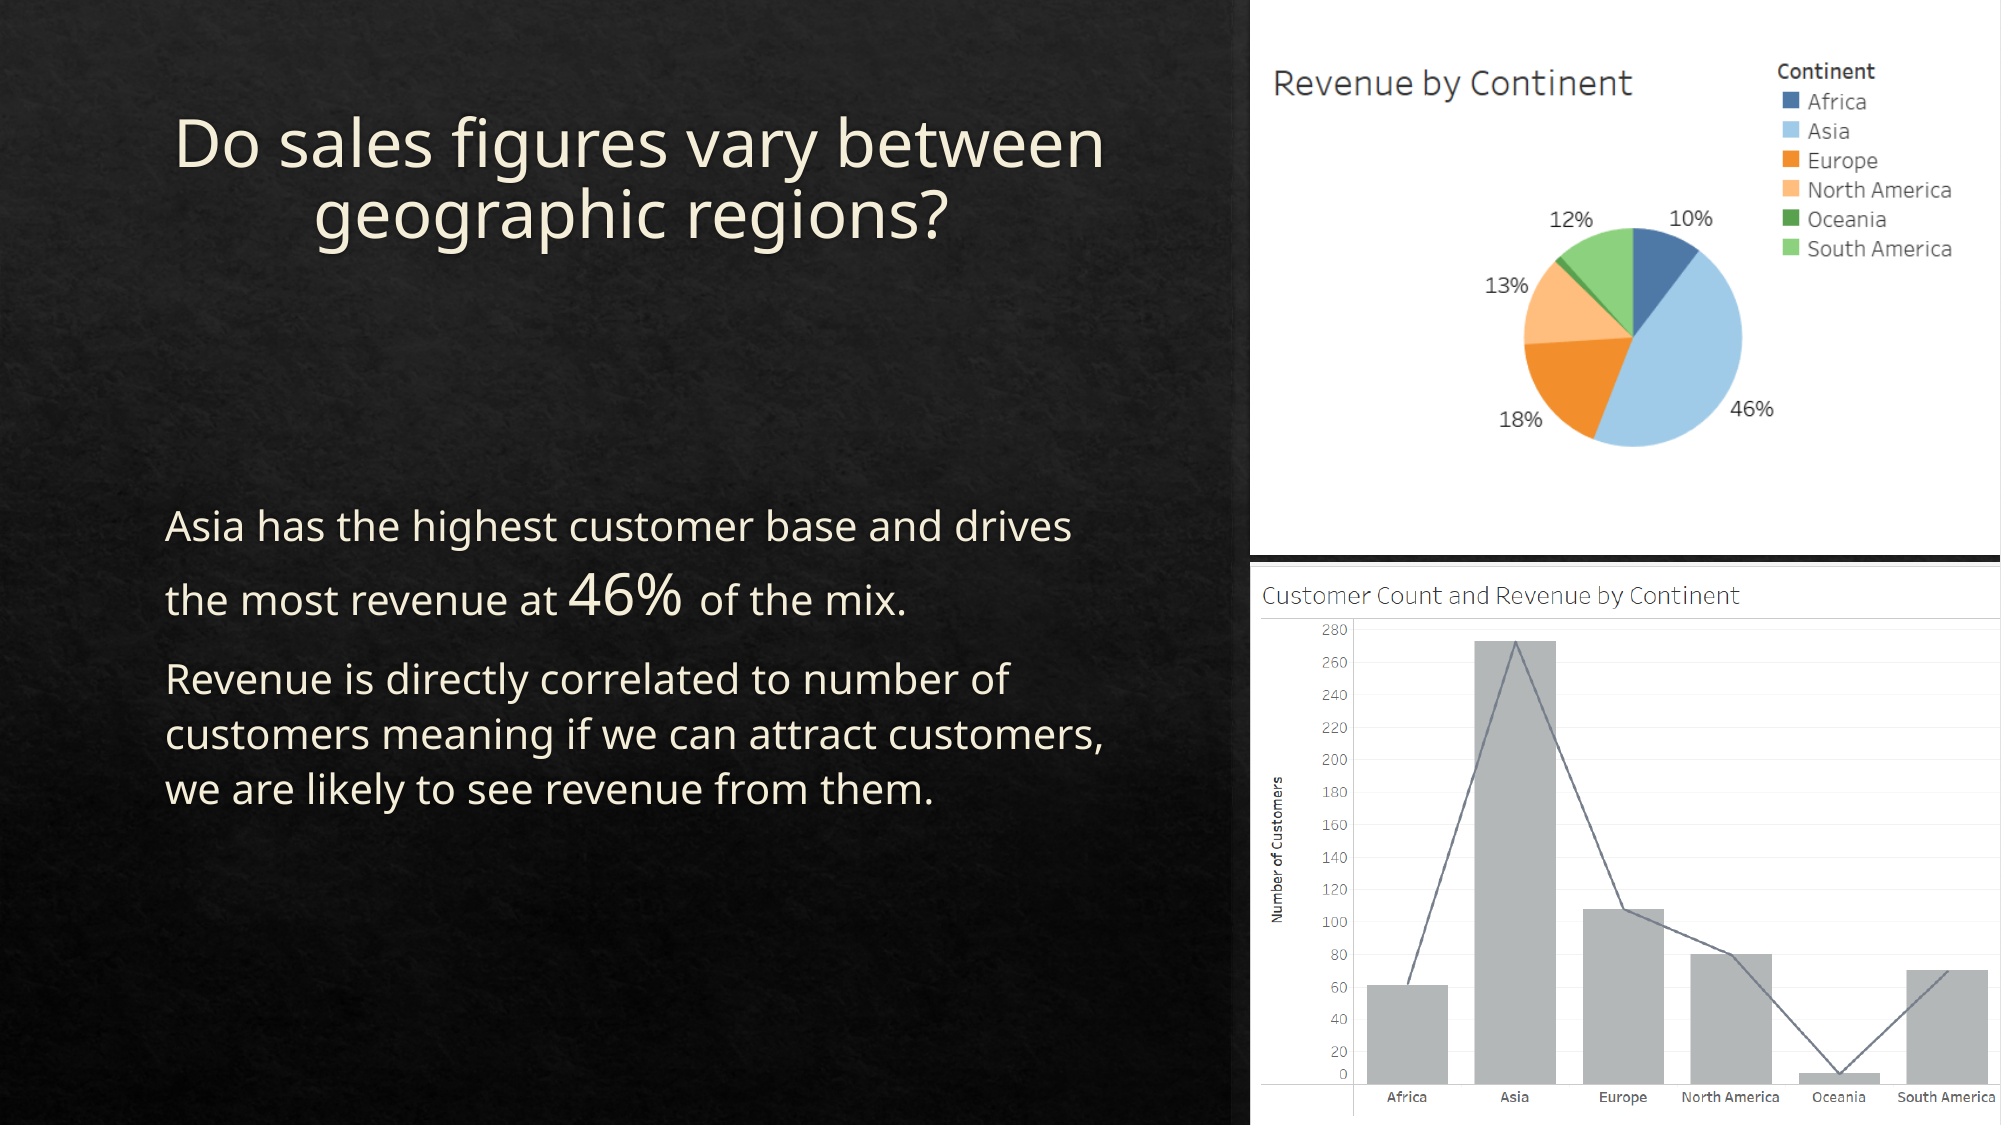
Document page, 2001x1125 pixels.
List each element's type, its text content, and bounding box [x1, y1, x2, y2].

title Do sales figures vary between geographic regions? [149, 99, 1131, 343]
picture [1230, 0, 2000, 1125]
list Asia has the highest customer base and drives the most revenue at 46% of the mix. Revenue is directly correlated to number of customers meaning if we can attract customers, we are likely to see revenue from them. [149, 373, 1131, 935]
text_box [0, 0, 1225, 1125]
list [1249, 0, 2000, 556]
